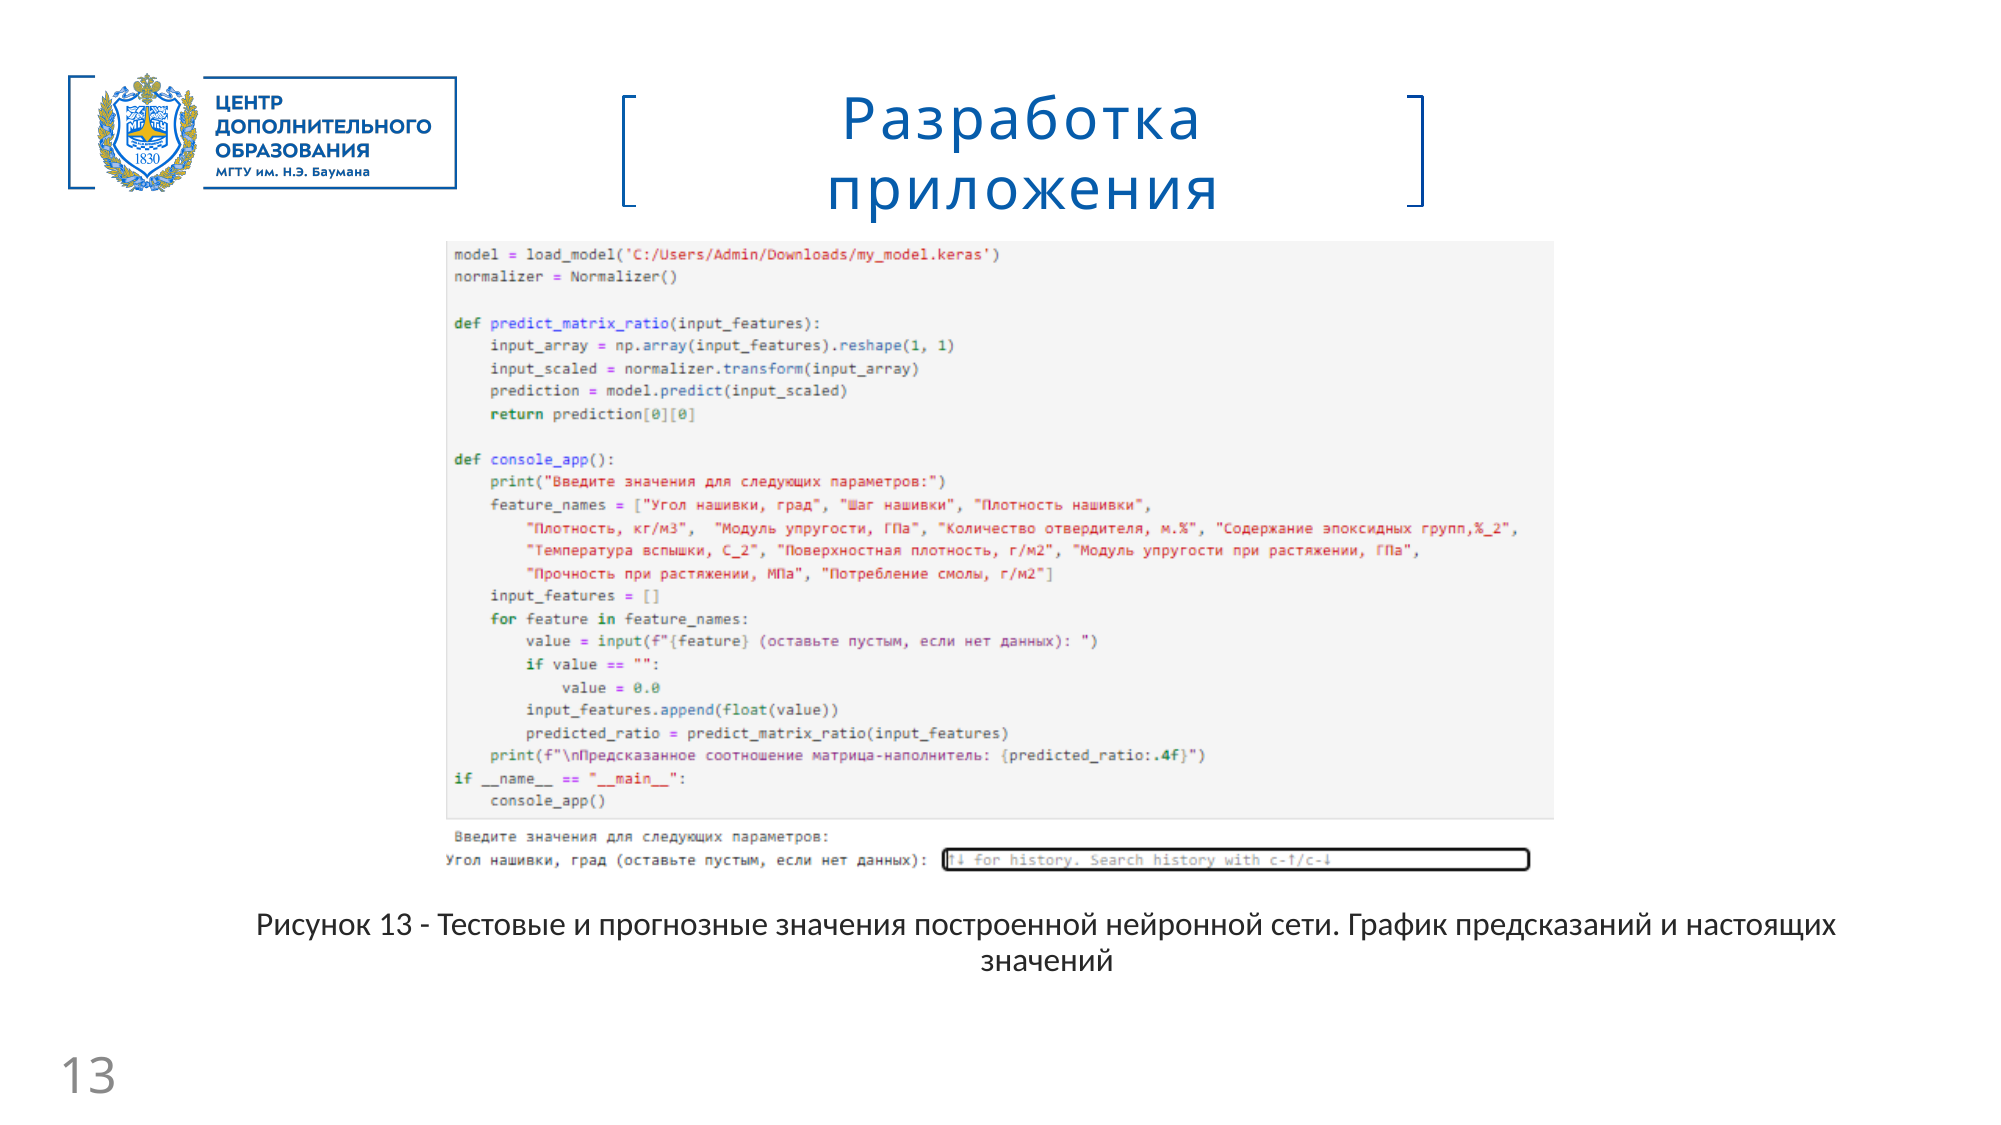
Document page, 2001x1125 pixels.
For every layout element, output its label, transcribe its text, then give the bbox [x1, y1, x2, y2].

picture [68, 73, 457, 192]
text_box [623, 96, 1423, 207]
picture [446, 241, 1554, 884]
text_box Рисунок 13 - Тестовые и прогнозные значения построенной нейронной сети. График предсказаний и настоящих значений [238, 900, 1856, 999]
slide_number 13 [44, 1055, 139, 1101]
